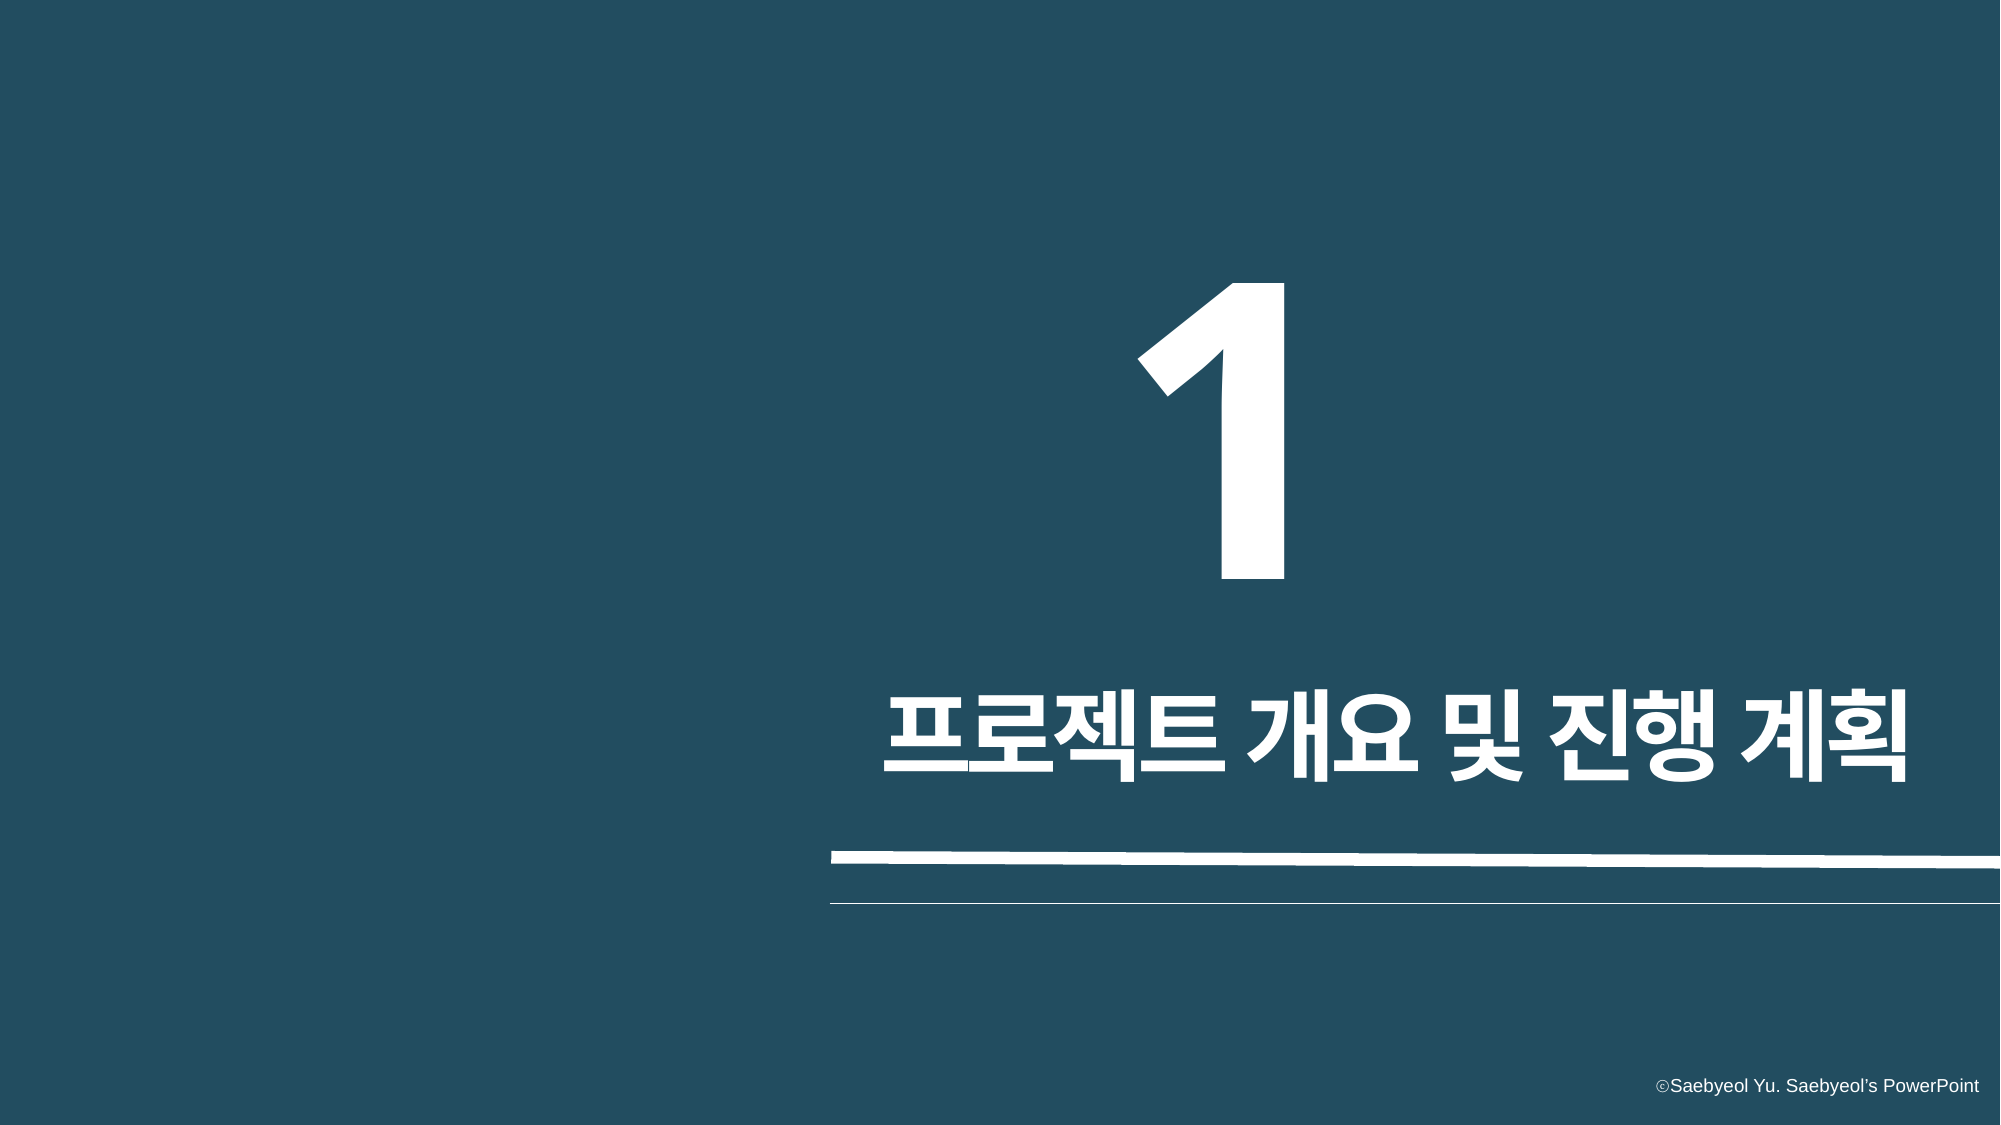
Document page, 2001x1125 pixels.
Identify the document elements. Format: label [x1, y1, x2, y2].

text_box [829, 157, 2000, 904]
